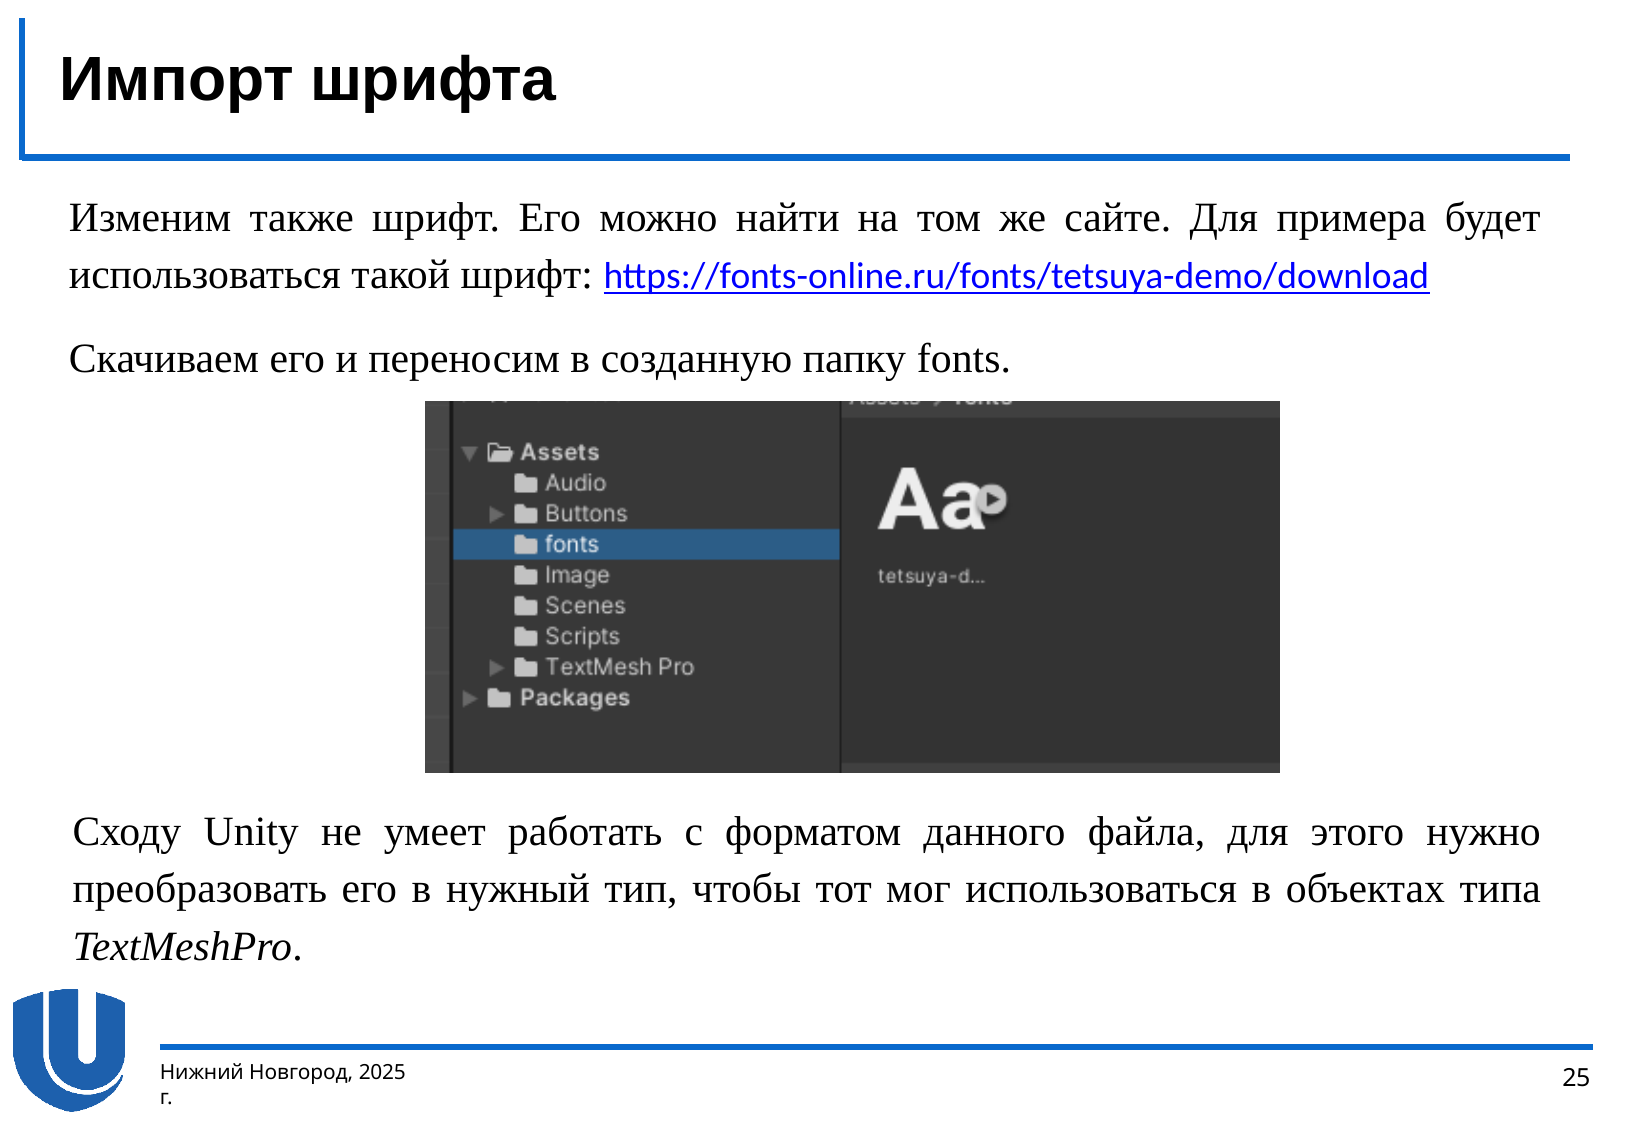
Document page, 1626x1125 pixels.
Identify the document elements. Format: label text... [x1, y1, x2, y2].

text_box Скачиваем его и переносим в созданную папку fonts. [54, 315, 1215, 388]
picture [424, 401, 1280, 773]
text_box Сходу Unity не умеет работать с форматом данного файла, для этого нужно преобразовать его в нужный тип, чтобы тот мог использоваться в объектах типа TextMeshPro. [57, 788, 1557, 976]
title Импорт шрифта [57, 36, 1231, 227]
slide_number 25 [1556, 1066, 1599, 1125]
slide_number Нижний Новгород, 2025 г. [157, 1058, 412, 1125]
text_box Изменим также шрифт. Его можно найти на том же сайте. Для примера будет использоваться такой шрифт: https://fonts-online.ru/fonts/tetsuya-demo/download [54, 174, 1557, 305]
picture [13, 988, 125, 1112]
